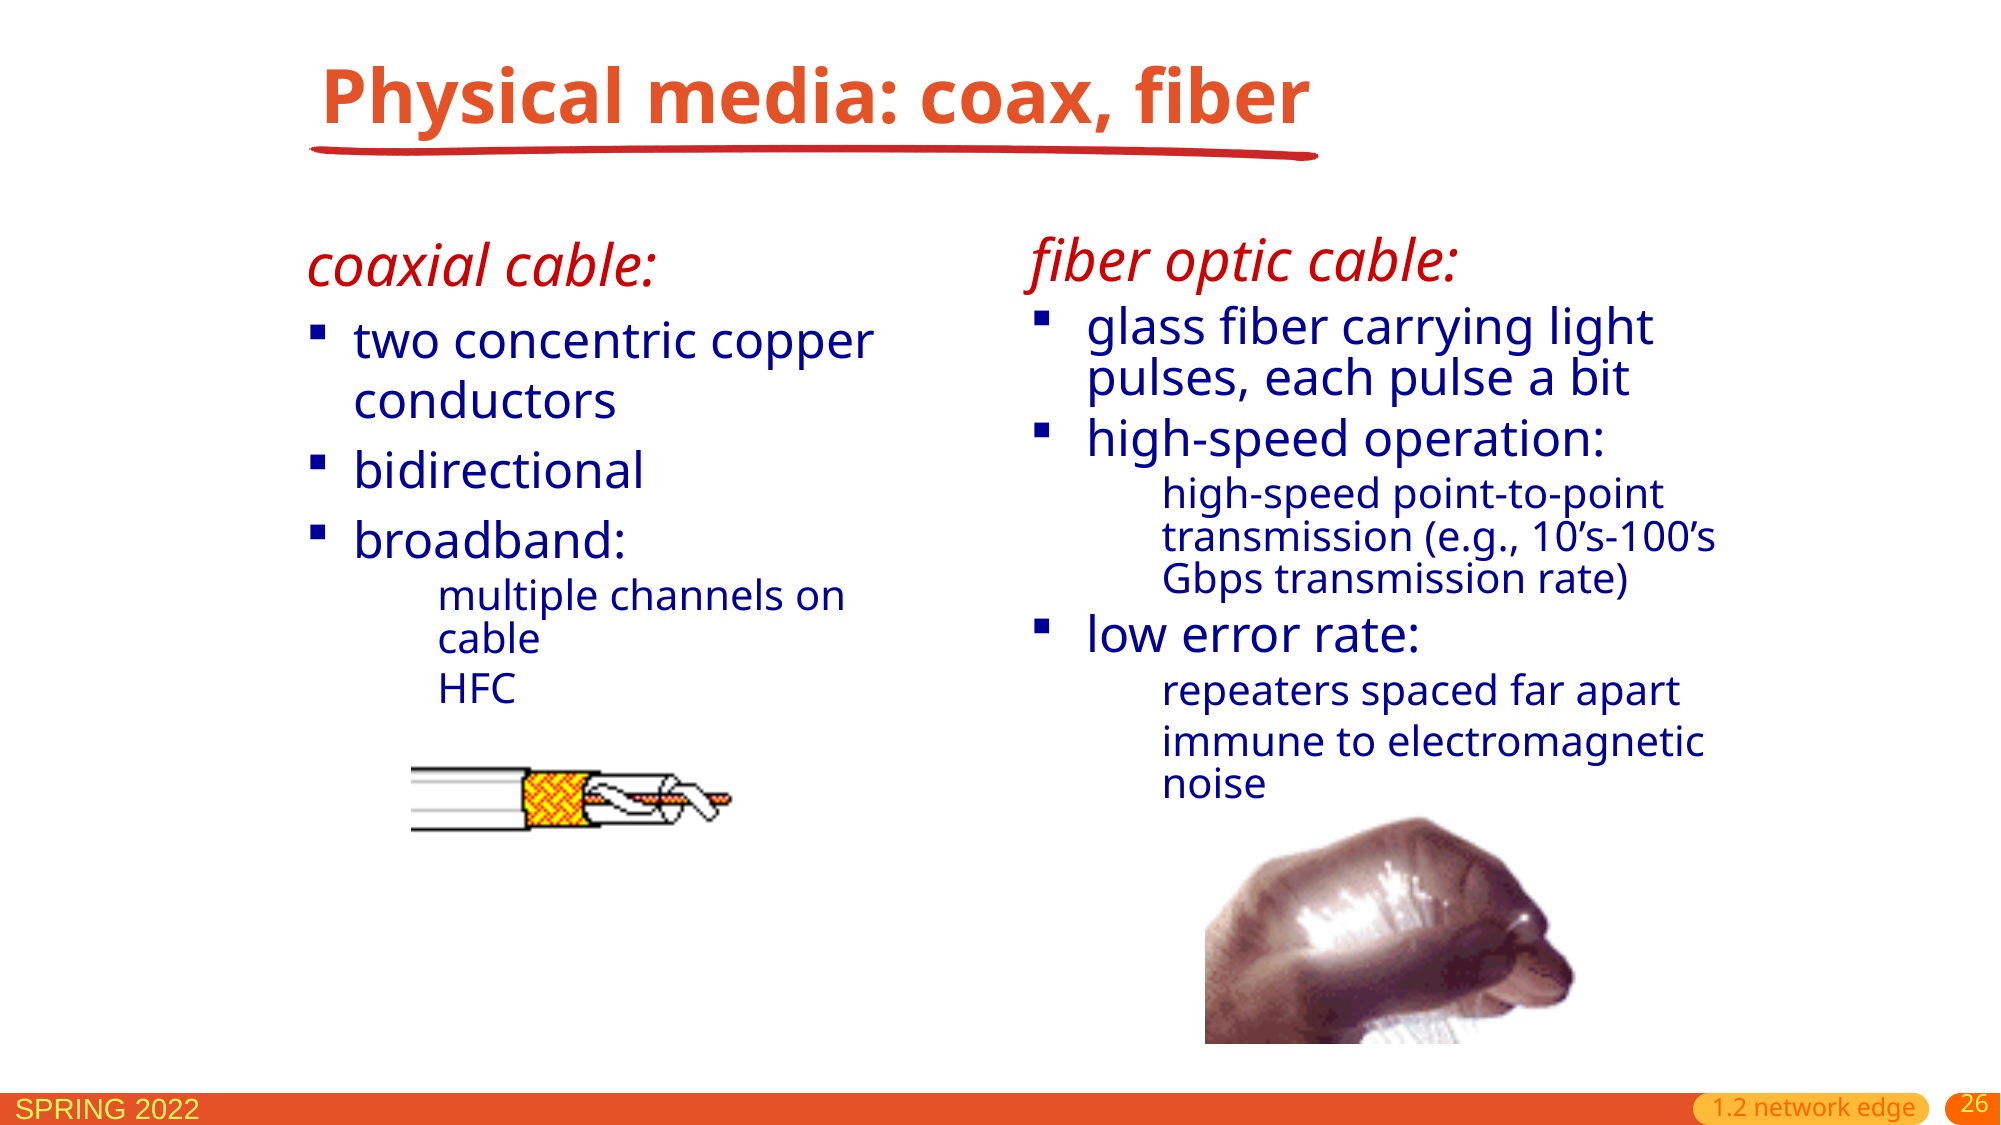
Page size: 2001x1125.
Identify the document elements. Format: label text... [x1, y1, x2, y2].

picture [1204, 803, 1595, 1044]
slide_number 26 [1965, 1090, 2000, 1125]
picture [410, 714, 822, 893]
footer 1.2 network edge [1696, 1082, 1965, 1125]
list coaxial cable: two concentric copper conductors bidirectional broadband: multiple channels on cable HFC [291, 220, 942, 931]
picture [304, 140, 1331, 166]
text_box fiber optic cable: glass fiber carrying light pulses, each pulse a bit high-speed operation: high-speed point-to-point transmission (e.g., 10’s-100’s Gbps transmission rate) low error rate: repeaters spaced far apart immune to electromagnetic noise [1015, 216, 1827, 893]
title Physical media: coax, fiber [305, 21, 1400, 166]
